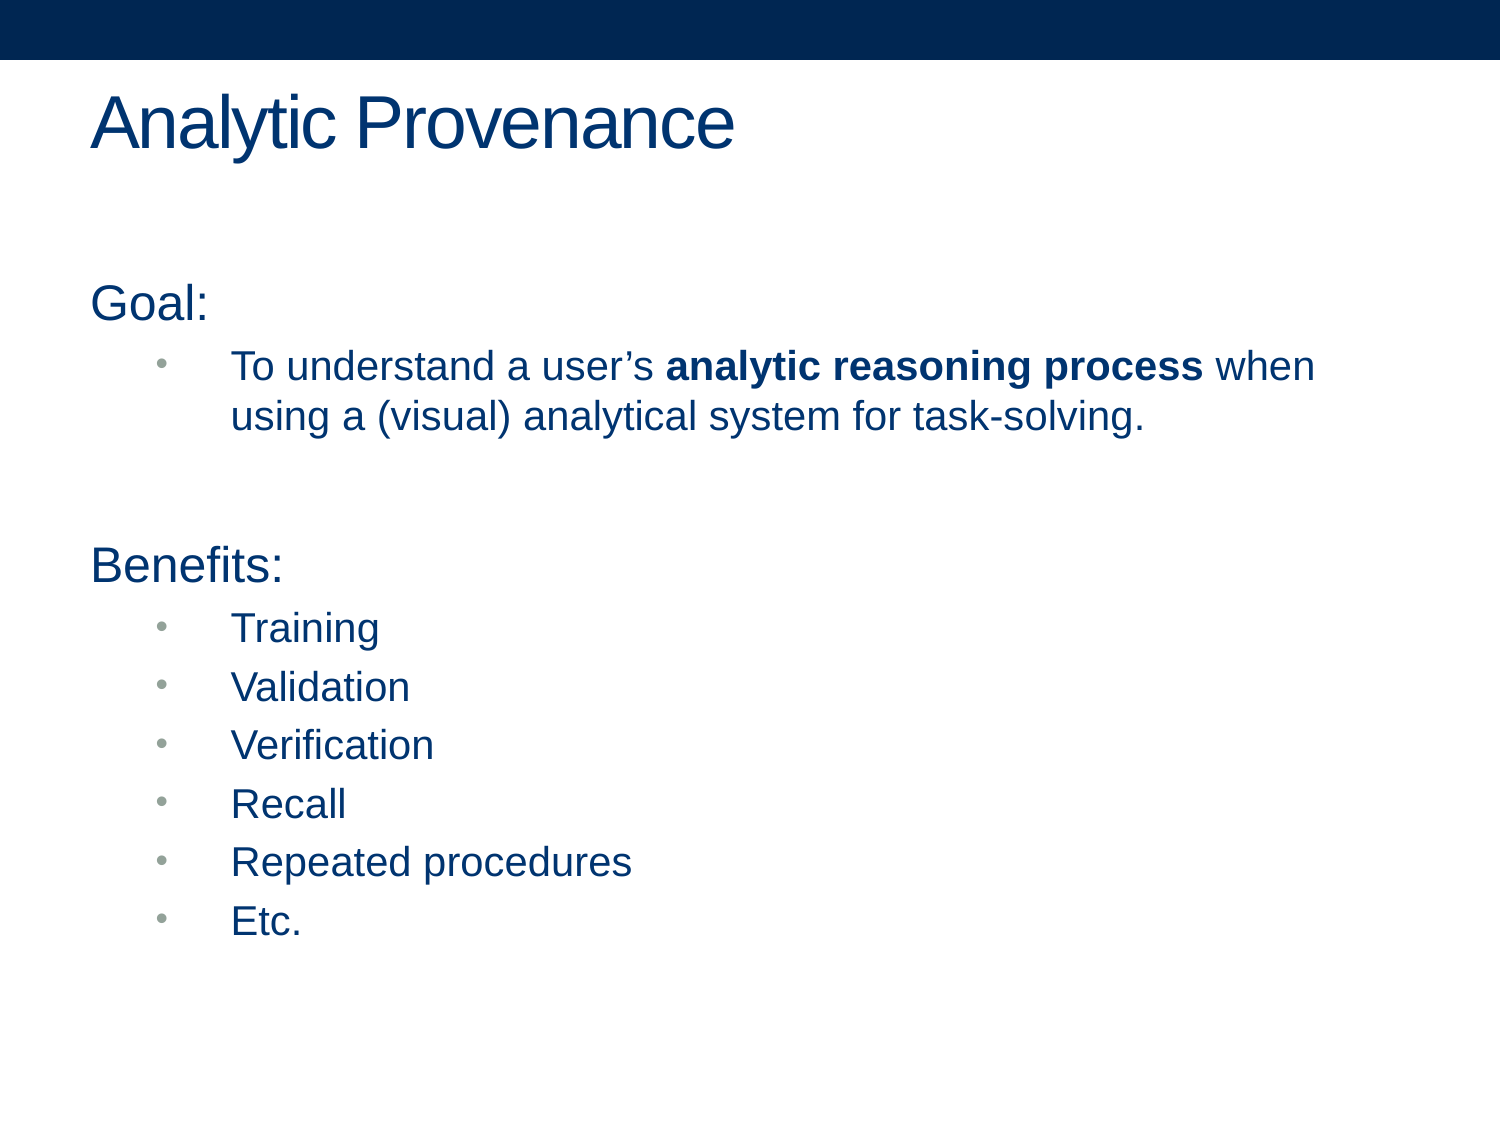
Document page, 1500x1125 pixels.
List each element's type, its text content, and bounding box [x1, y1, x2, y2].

list Goal: To understand a user’s analytic reasoning process when using a (visual) analytical system for task-solving. Benefits: Training Validation Verification Recall Repeated procedures Etc. [75, 262, 1425, 1063]
title Analytic Provenance [75, 37, 1425, 200]
